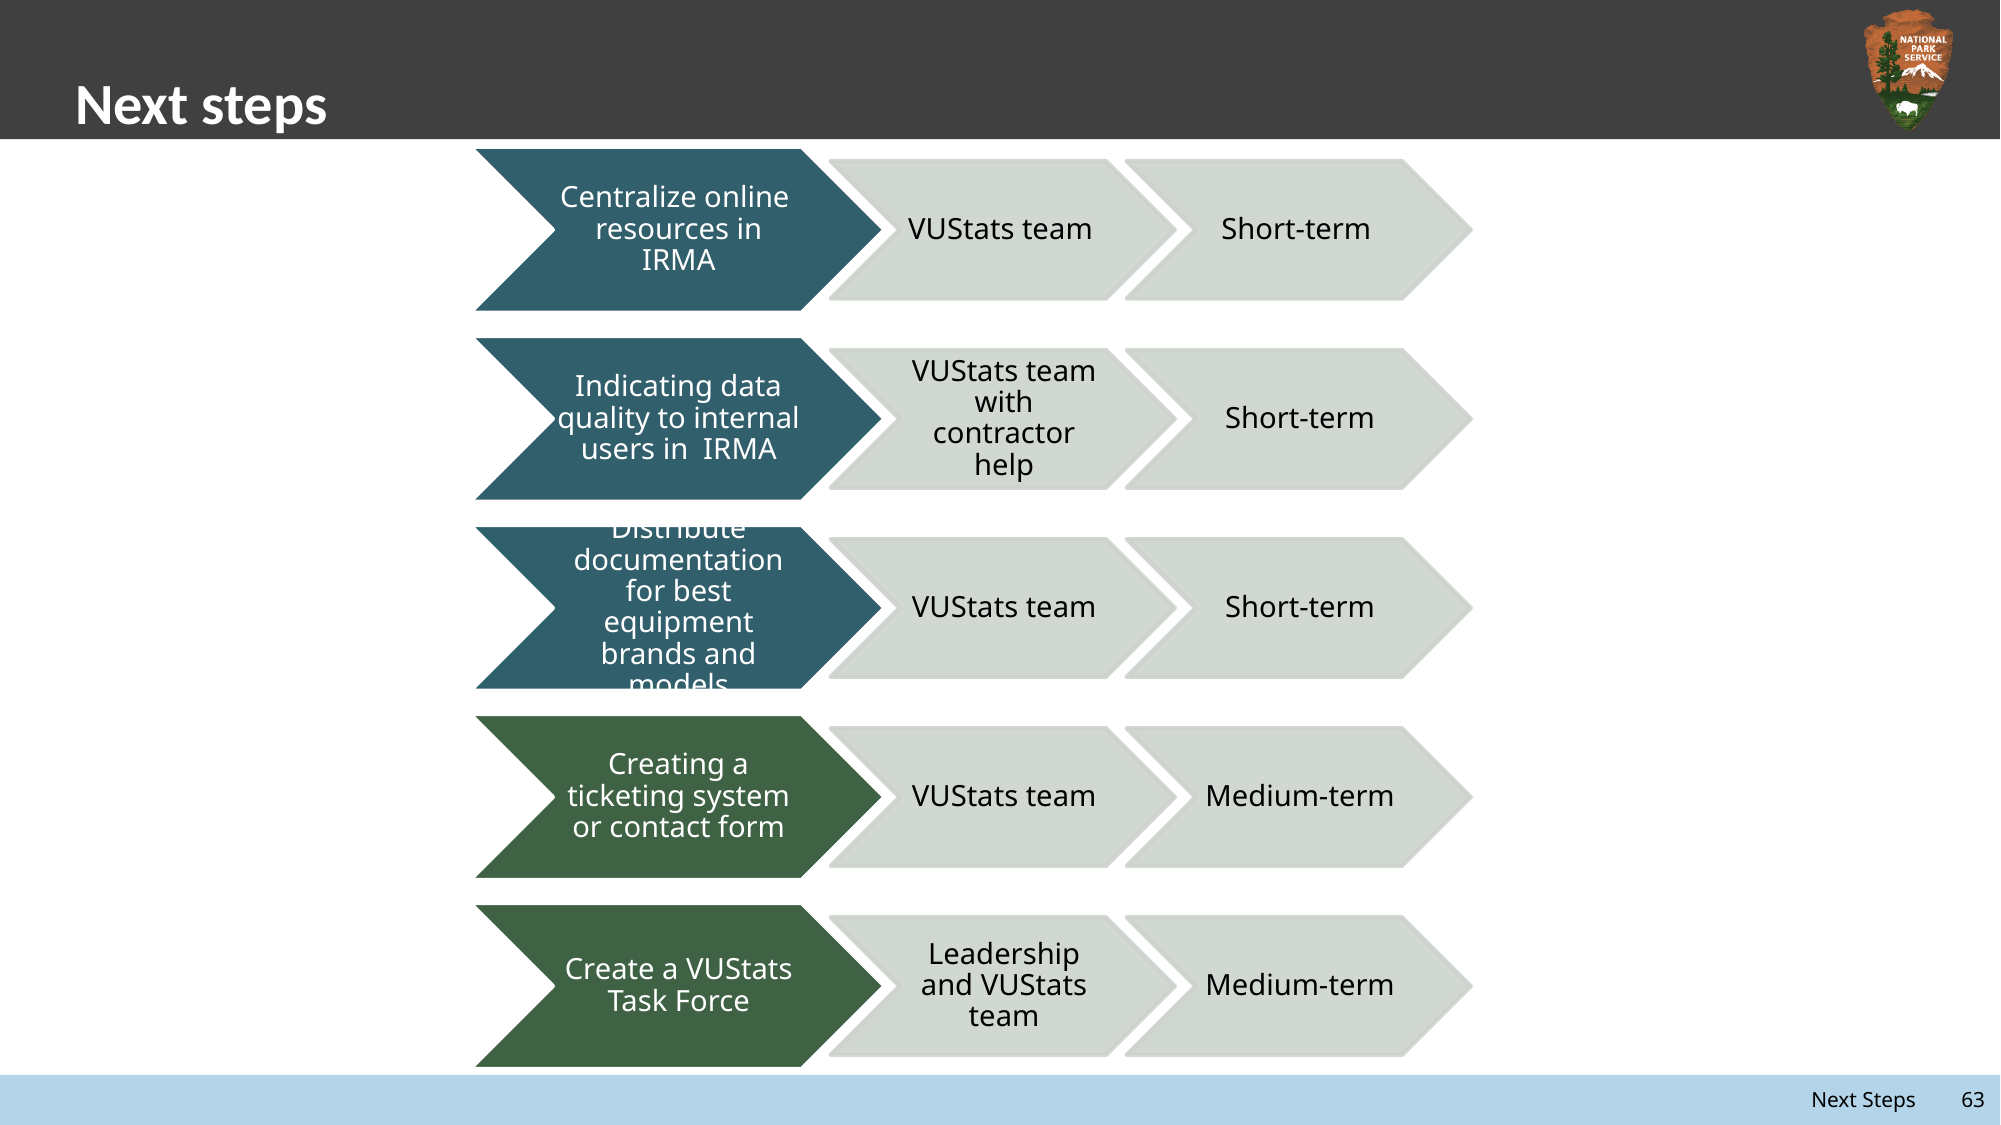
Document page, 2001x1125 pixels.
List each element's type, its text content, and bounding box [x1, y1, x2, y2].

title Next steps [75, 3, 1806, 137]
picture [1864, 9, 1953, 131]
slide_number Next Steps 63 [1533, 1079, 2000, 1122]
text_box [205, 146, 1736, 1070]
